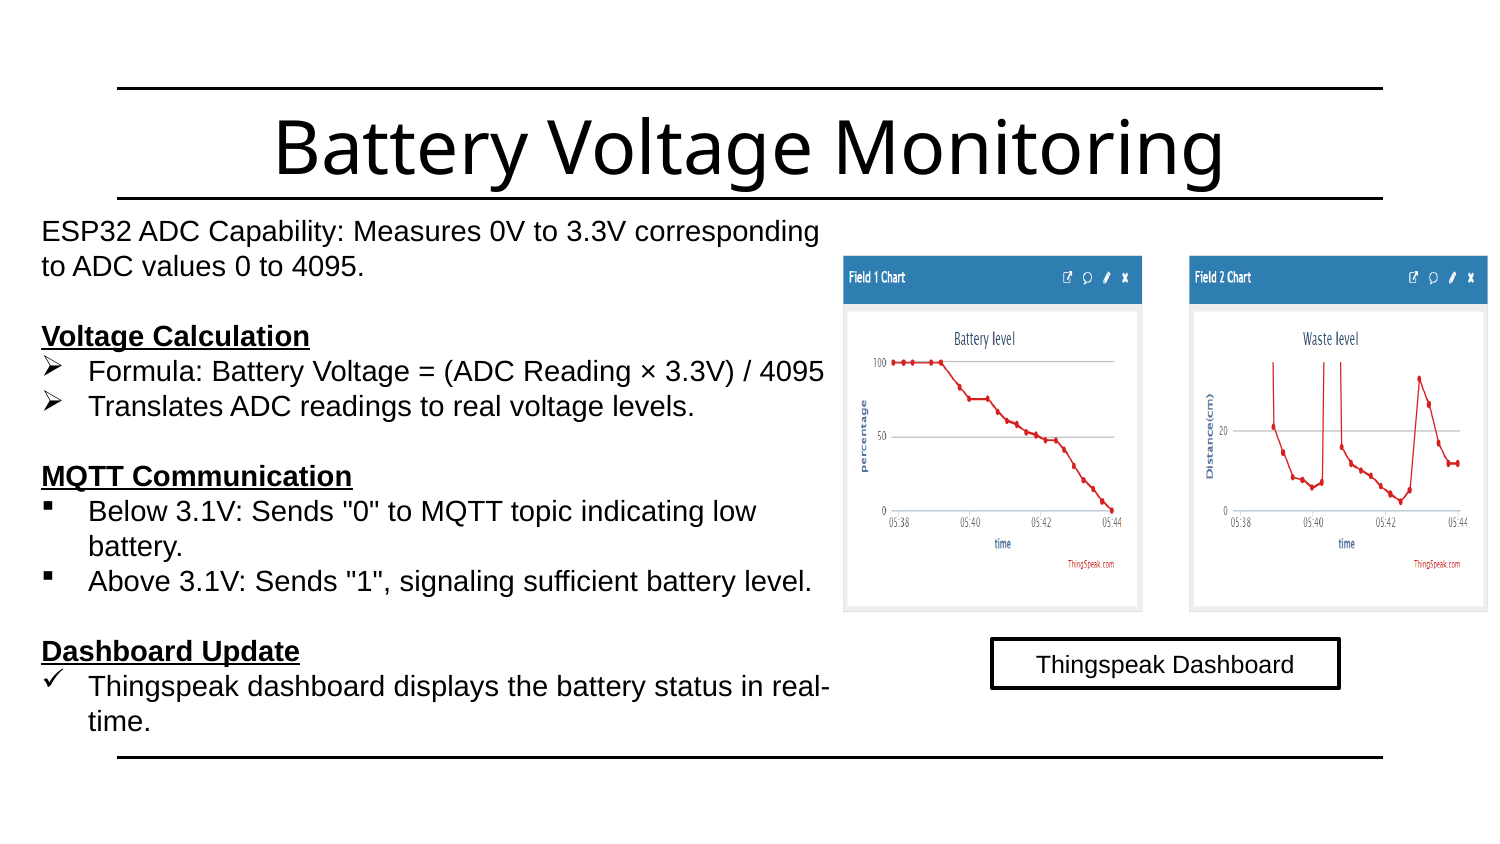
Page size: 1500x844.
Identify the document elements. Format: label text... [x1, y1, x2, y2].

picture [830, 233, 1500, 626]
text_box Thingspeak Dashboard [990, 637, 1341, 690]
title Battery Voltage Monitoring [118, 99, 1382, 174]
text_box ESP32 ADC Capability: Measures 0V to 3.3V corresponding to ADC values 0 to 4095. Voltage Calculation Formula: Battery Voltage = (ADC Reading × 3.3V) / 4095 Translates ADC readings to real voltage levels. MQTT Communication Below 3.1V: Sends "0" to MQTT topic indicating low battery. Above 3.1V: Sends "1", signaling sufficient battery level. Dashboard Update Thingspeak dashboard displays the battery status in real-time. [26, 197, 865, 787]
